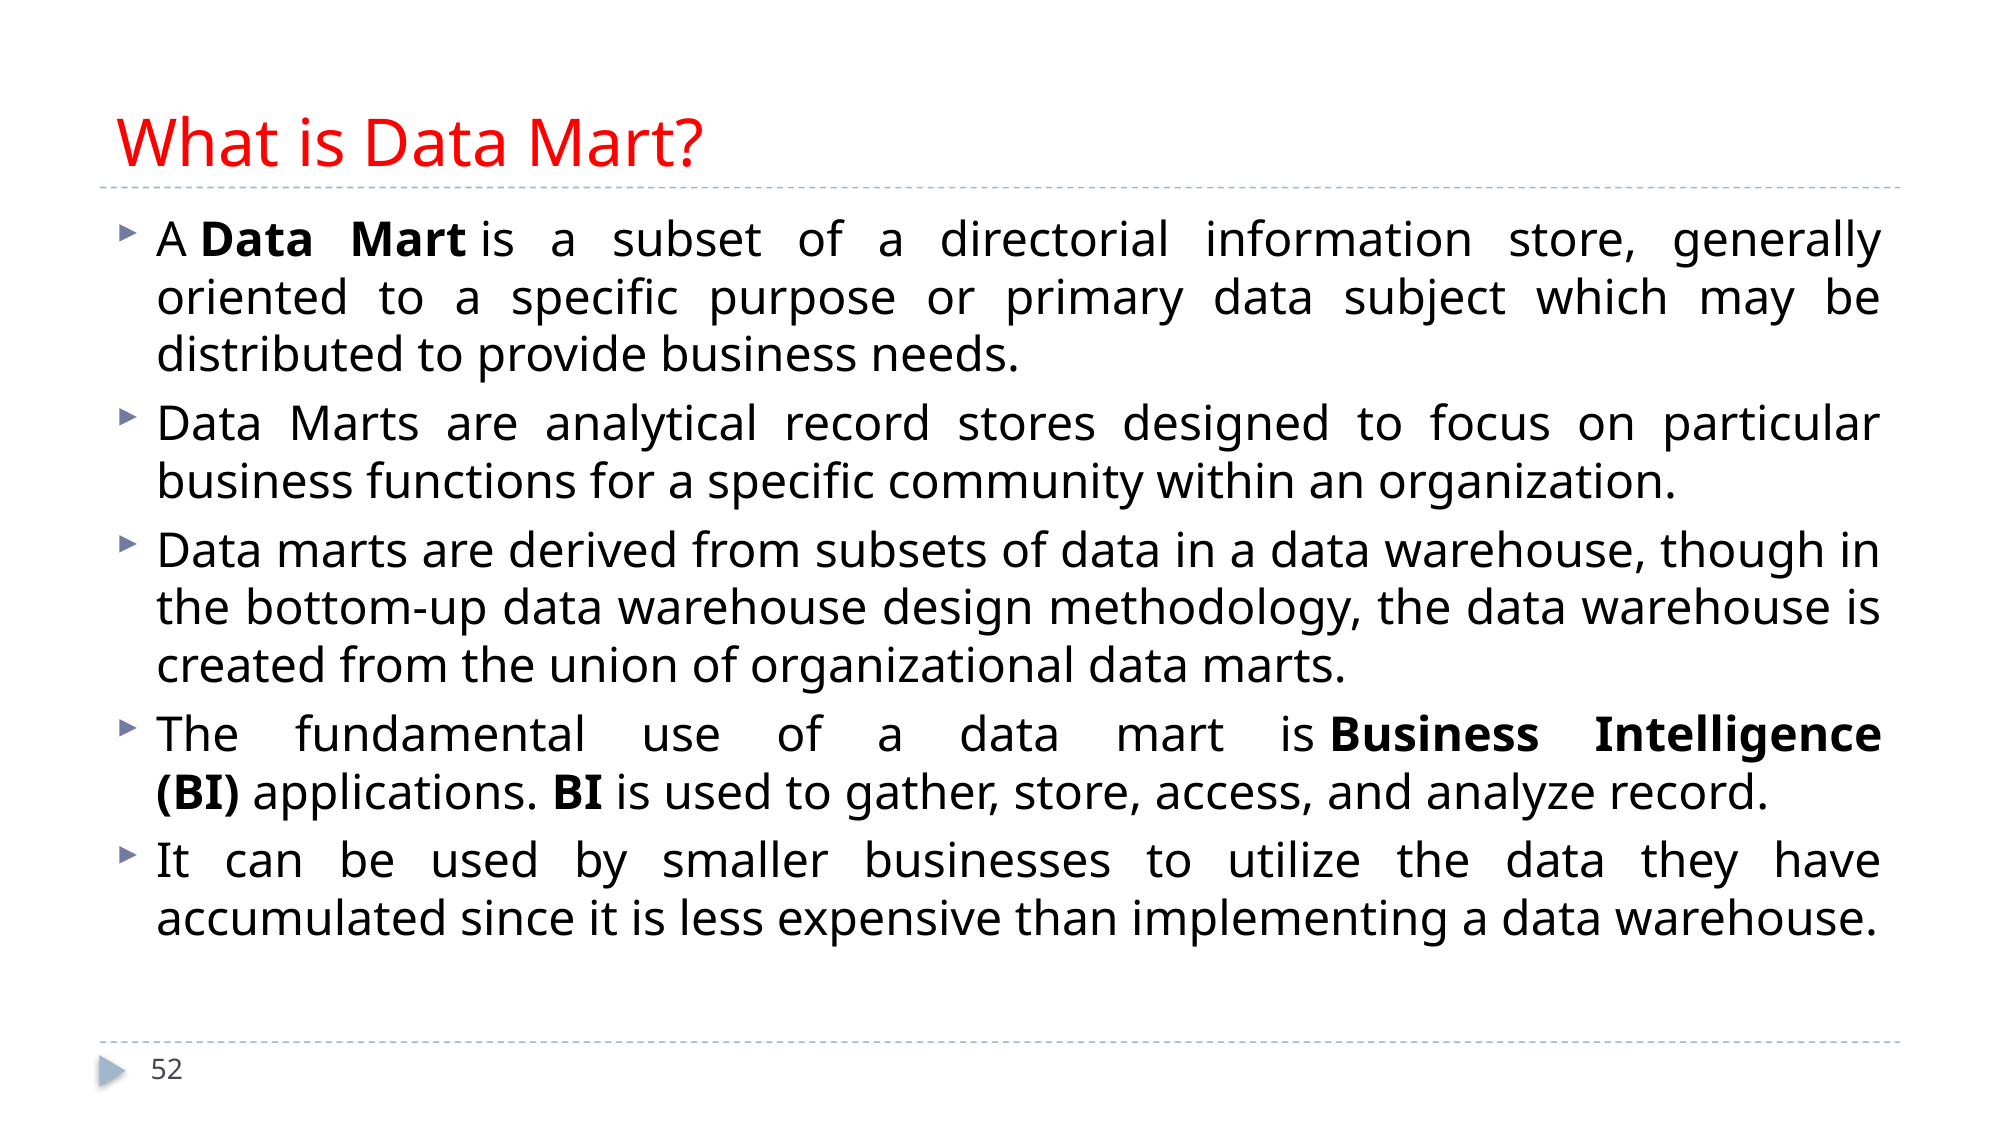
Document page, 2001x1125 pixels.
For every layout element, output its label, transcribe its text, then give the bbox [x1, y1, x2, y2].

list A Data Mart is a subset of a directorial information store, generally oriented to a specific purpose or primary data subject which may be distributed to provide business needs. Data Marts are analytical record stores designed to focus on particular business functions for a specific community within an organization. Data marts are derived from subsets of data in a data warehouse, though in the bottom-up data warehouse design methodology, the data warehouse is created from the union of organizational data marts. The fundamental use of a data mart is Business Intelligence (BI) applications. BI is used to gather, store, access, and analyze record. It can be used by smaller businesses to utilize the data they have accumulated since it is less expensive than implementing a data warehouse. [99, 200, 1900, 1010]
title What is Data Mart? [99, 24, 1900, 188]
slide_number 52 [133, 1042, 568, 1103]
